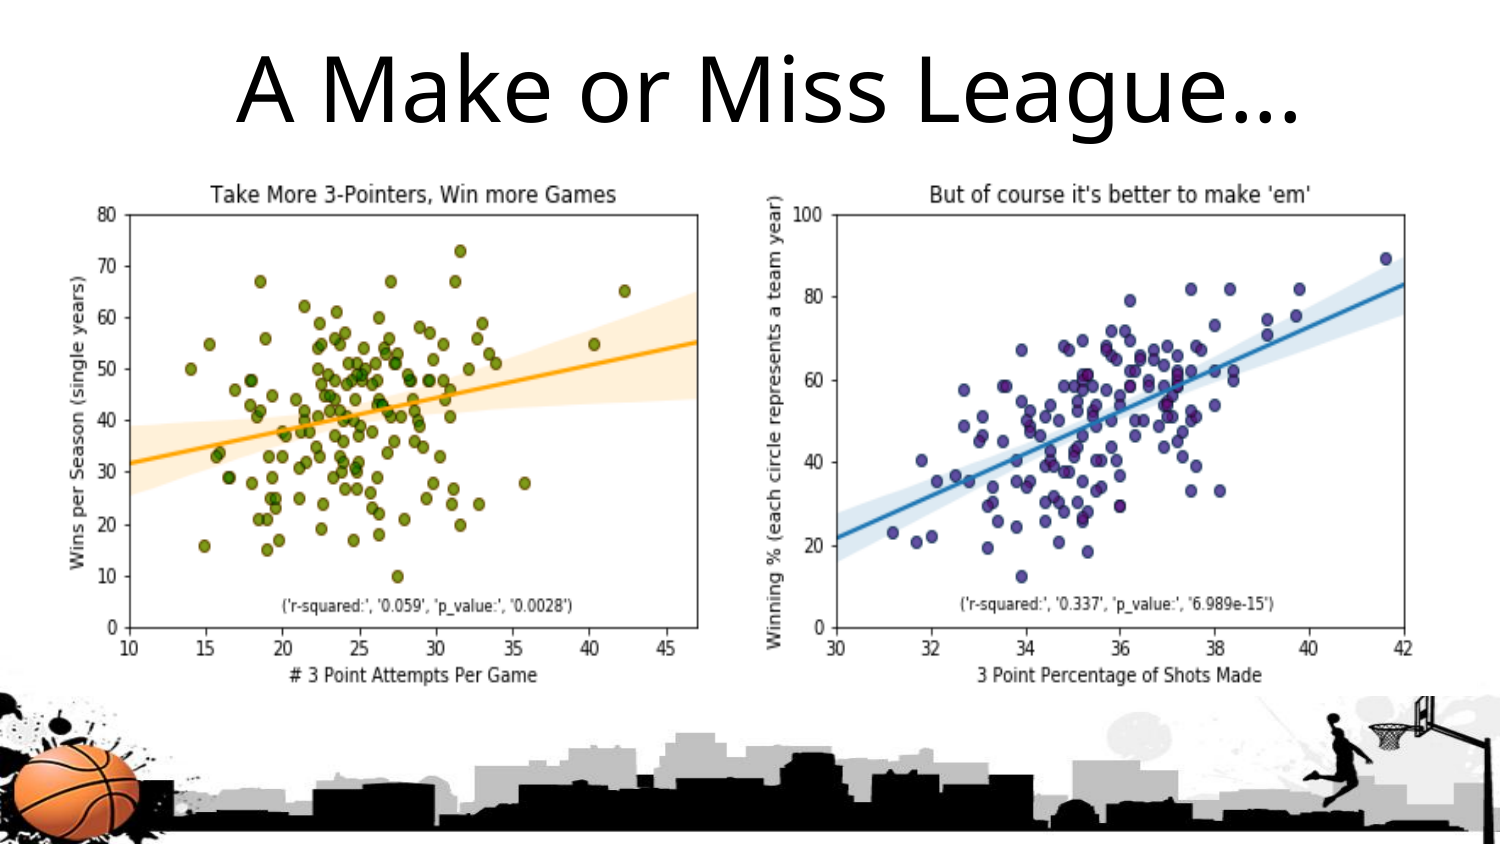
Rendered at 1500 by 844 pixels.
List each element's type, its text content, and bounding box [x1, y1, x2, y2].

picture [0, 0, 1500, 844]
text_box A Make or Miss League... [148, 15, 1392, 113]
